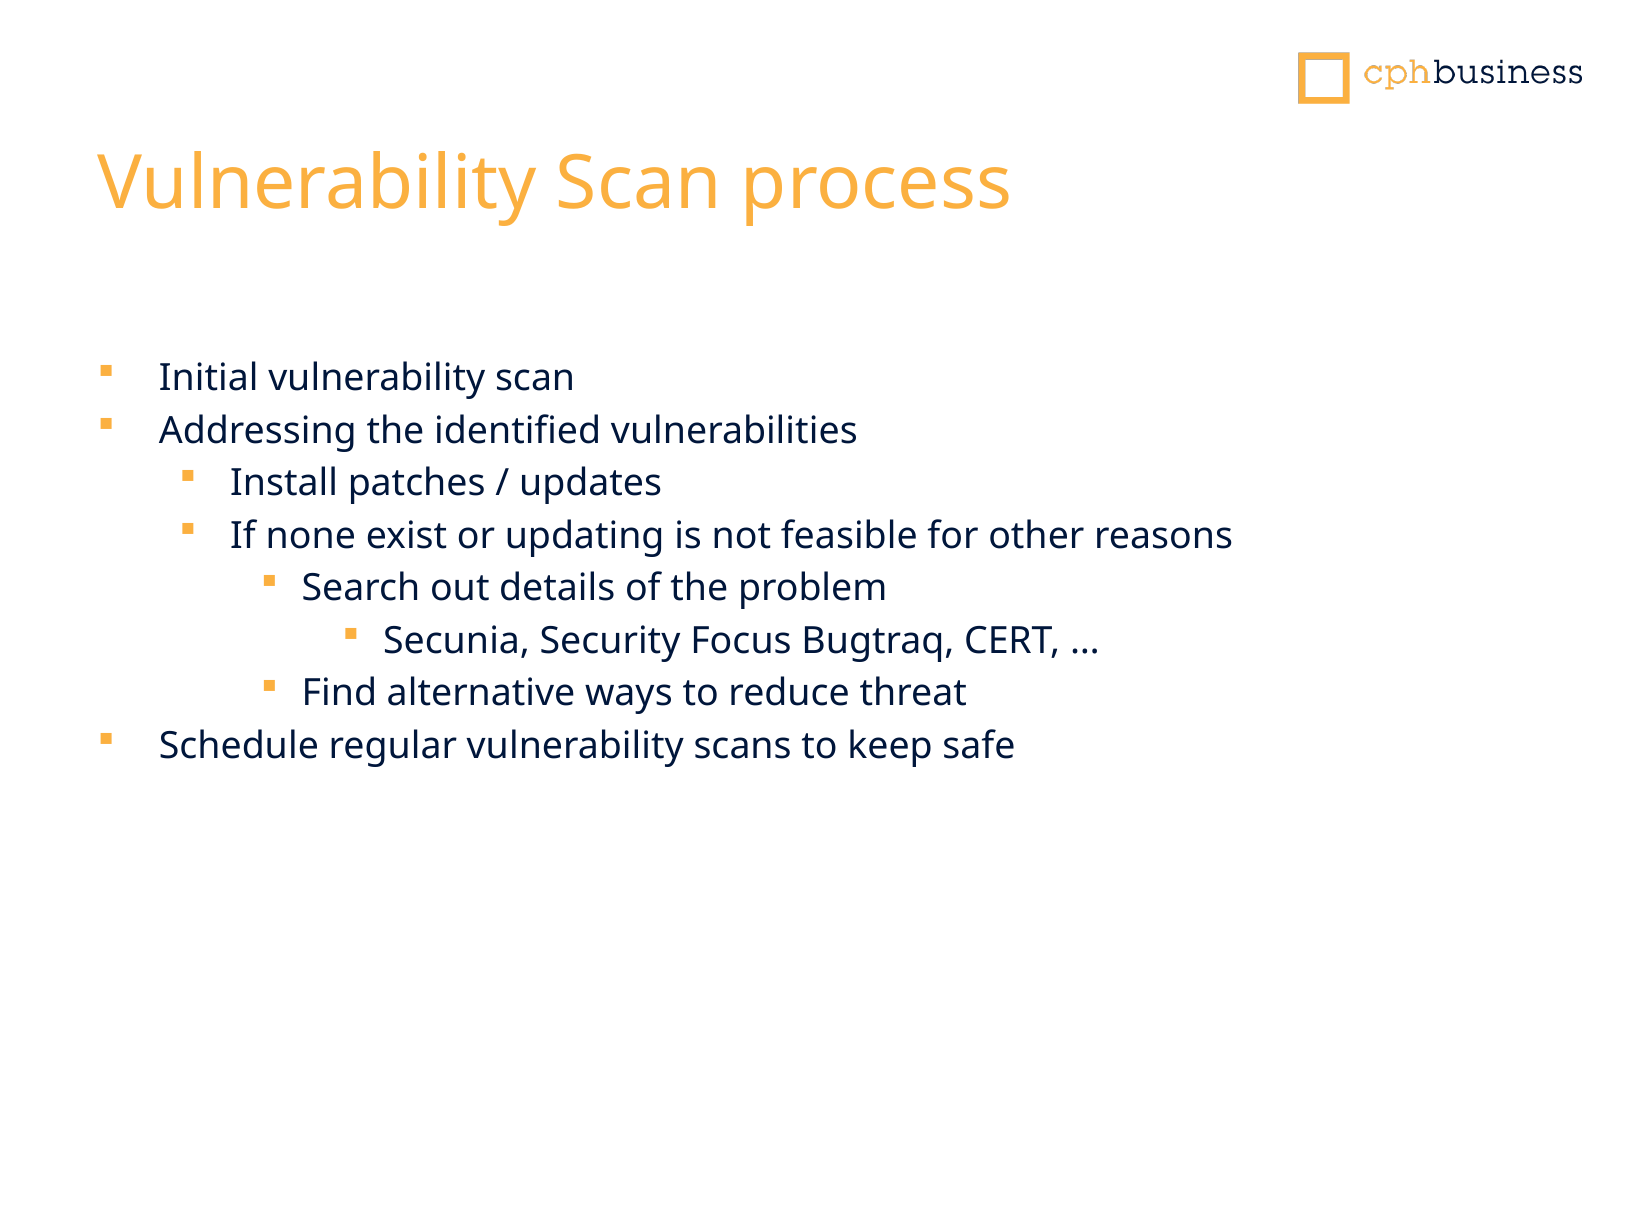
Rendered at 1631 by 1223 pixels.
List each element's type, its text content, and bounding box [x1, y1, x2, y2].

title Vulnerability Scan process [81, 125, 1549, 330]
list Initial vulnerability scan Addressing the identified vulnerabilities Install patches / updates If none exist or updating is not feasible for other reasons Search out details of the problem Secunia, Security Focus Bugtraq, CERT, … Find alternative ways to reduce threat Schedule regular vulnerability scans to keep safe [81, 345, 1549, 1128]
picture [1247, 1, 1631, 155]
